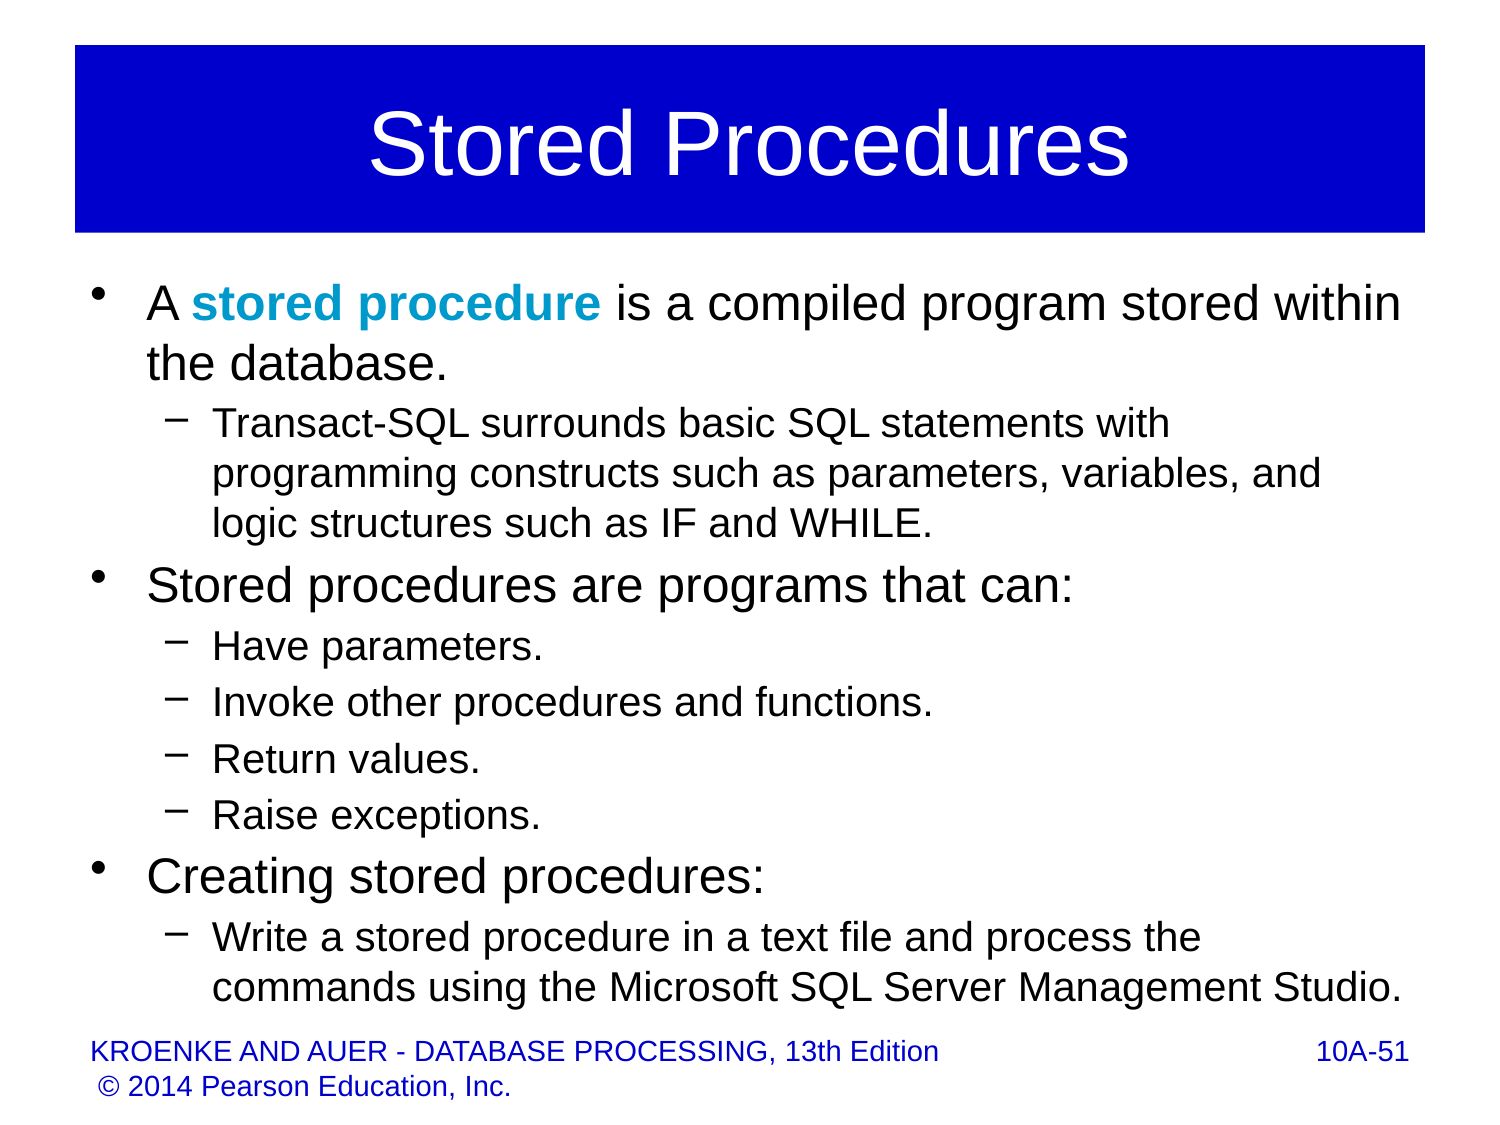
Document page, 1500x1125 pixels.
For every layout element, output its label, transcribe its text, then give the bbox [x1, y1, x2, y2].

slide_number 10A-51 [1074, 1024, 1426, 1103]
list A stored procedure is a compiled program stored within the database. Transact-SQL surrounds basic SQL statements with programming constructs such as parameters, variables, and logic structures such as IF and WHILE. Stored procedures are programs that can: Have parameters. Invoke other procedures and functions. Return values. Raise exceptions. Creating stored procedures: Write a stored procedure in a text file and process the commands using the Microsoft SQL Server Management Studio. [75, 262, 1425, 1005]
footer KROENKE AND AUER - DATABASE PROCESSING, 13th Edition © 2014 Pearson Education, Inc. [74, 1024, 963, 1104]
title Stored Procedures [75, 45, 1425, 233]
